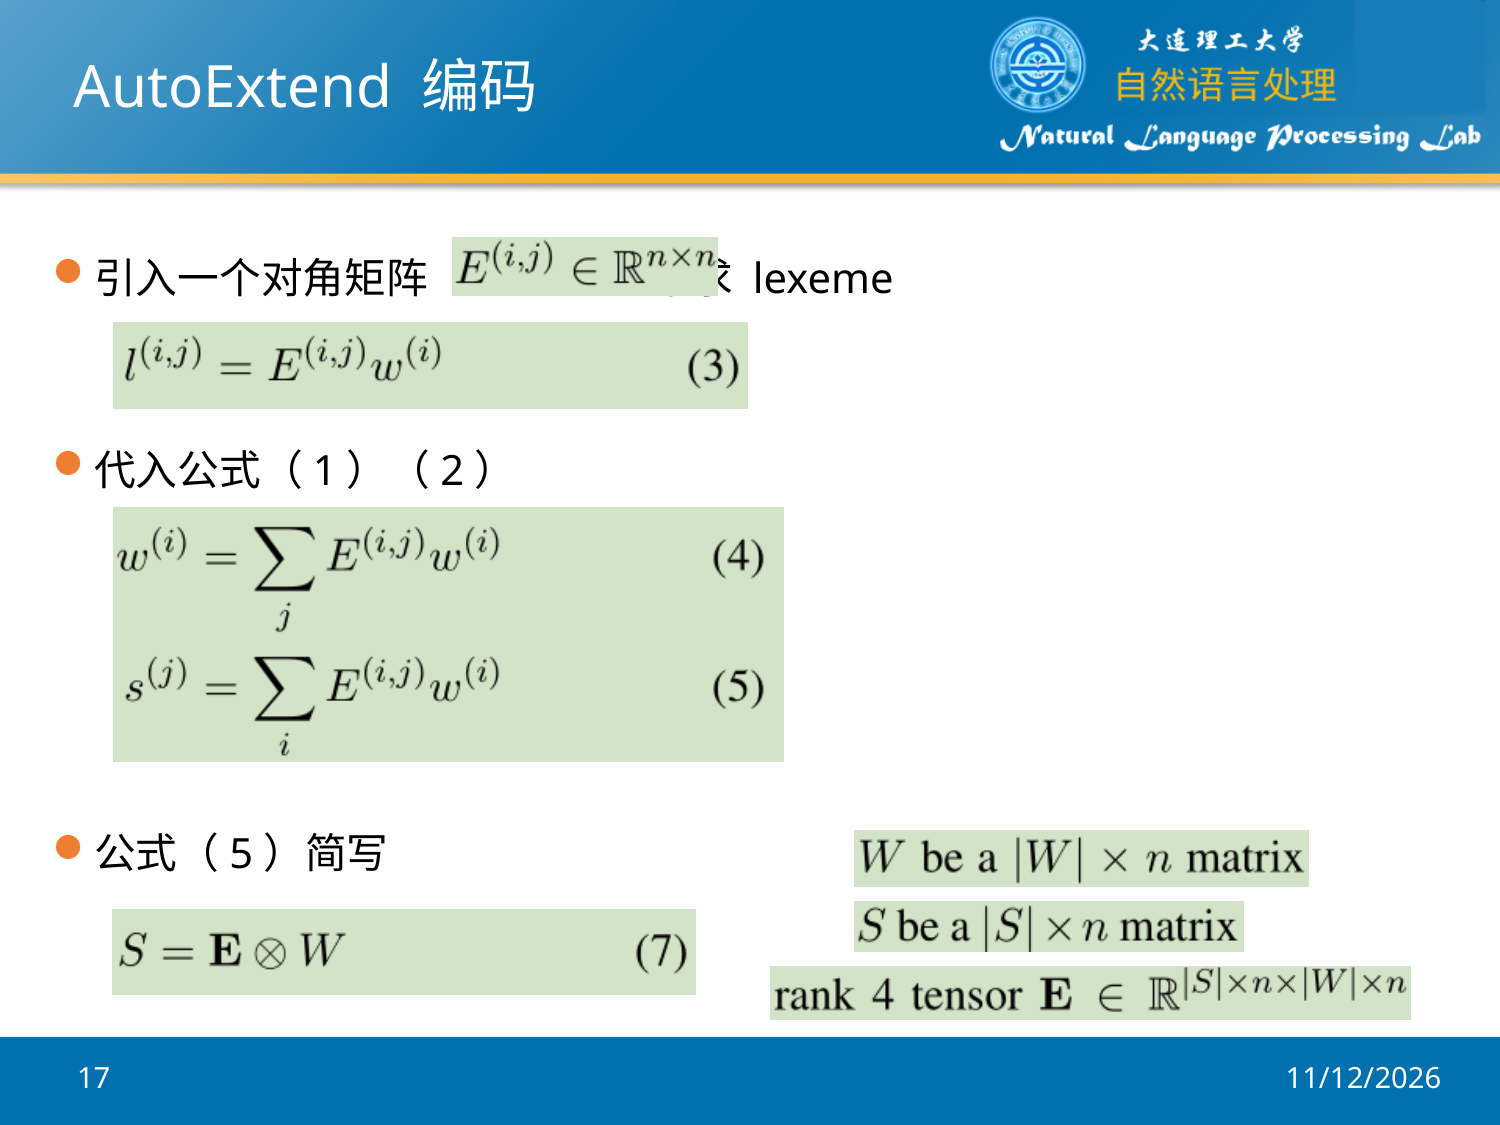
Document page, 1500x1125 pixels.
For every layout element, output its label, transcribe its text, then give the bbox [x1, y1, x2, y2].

title AutoExtend 编码 [58, 46, 943, 132]
text_box 引入一个对角矩阵 来求 lexeme 代入公式（1）（2） 公式（5）简写 [37, 218, 1459, 1023]
picture [0, 0, 1500, 1125]
slide_number 17 [1, 1049, 126, 1110]
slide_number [1270, 1049, 1475, 1110]
